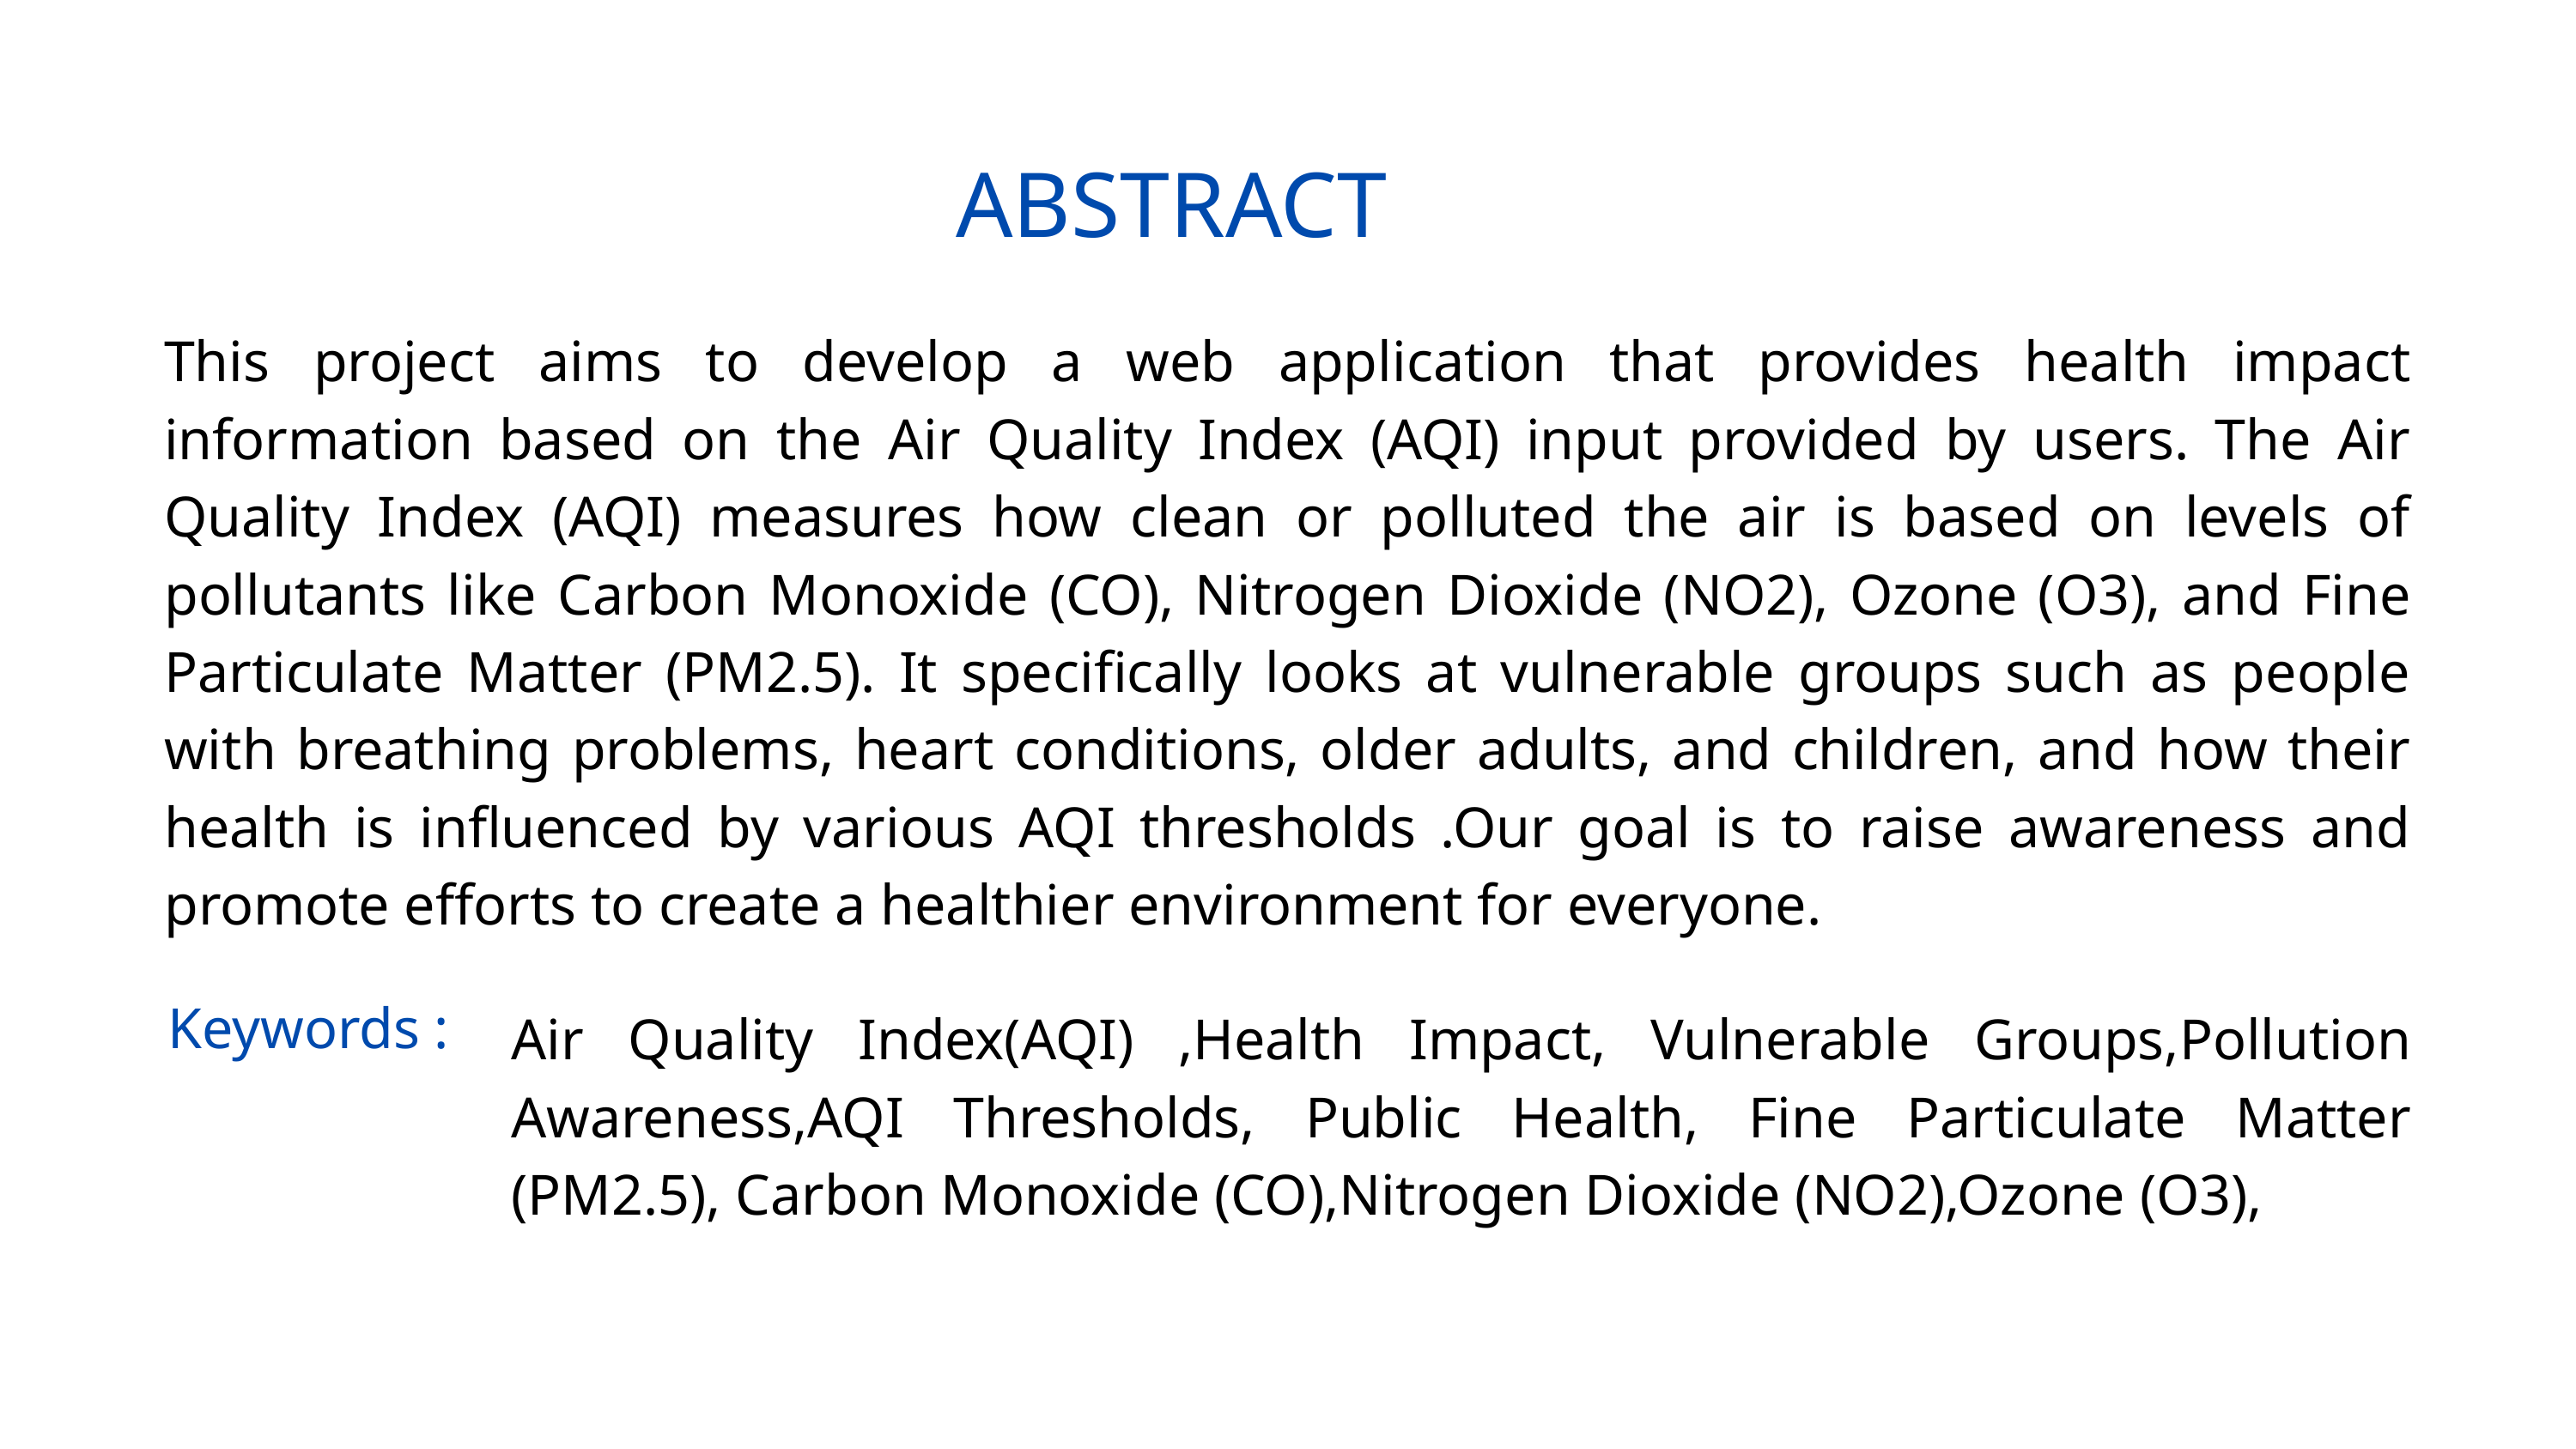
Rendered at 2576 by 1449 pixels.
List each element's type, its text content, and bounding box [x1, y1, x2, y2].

text_box Air Quality Index(AQI) ,Health Impact, Vulnerable Groups,Pollution Awareness,AQI Thresholds, Public Health, Fine Particulate Matter (PM2.5), Carbon Monoxide (CO),Nitrogen Dioxide (NO2),Ozone (O3), [511, 915, 2412, 1304]
text_box Keywords : [106, 981, 511, 1060]
text_box This project aims to develop a web application that provides health impact information based on the Air Quality Index (AQI) input provided by users. The Air Quality Index (AQI) measures how clean or polluted the air is based on levels of pollutants like Carbon Monoxide (CO), Nitrogen Dioxide (NO2), Ozone (O3), and Fine Particulate Matter (PM2.5). It specifically looks at vulnerable groups such as people with breathing problems, heart conditions, older adults, and children, and how their health is influenced by various AQI thresholds .Our goal is to raise awareness and promote efforts to create a healthier environment for everyone. [164, 315, 2412, 937]
text_box ABSTRACT [937, 130, 1407, 256]
